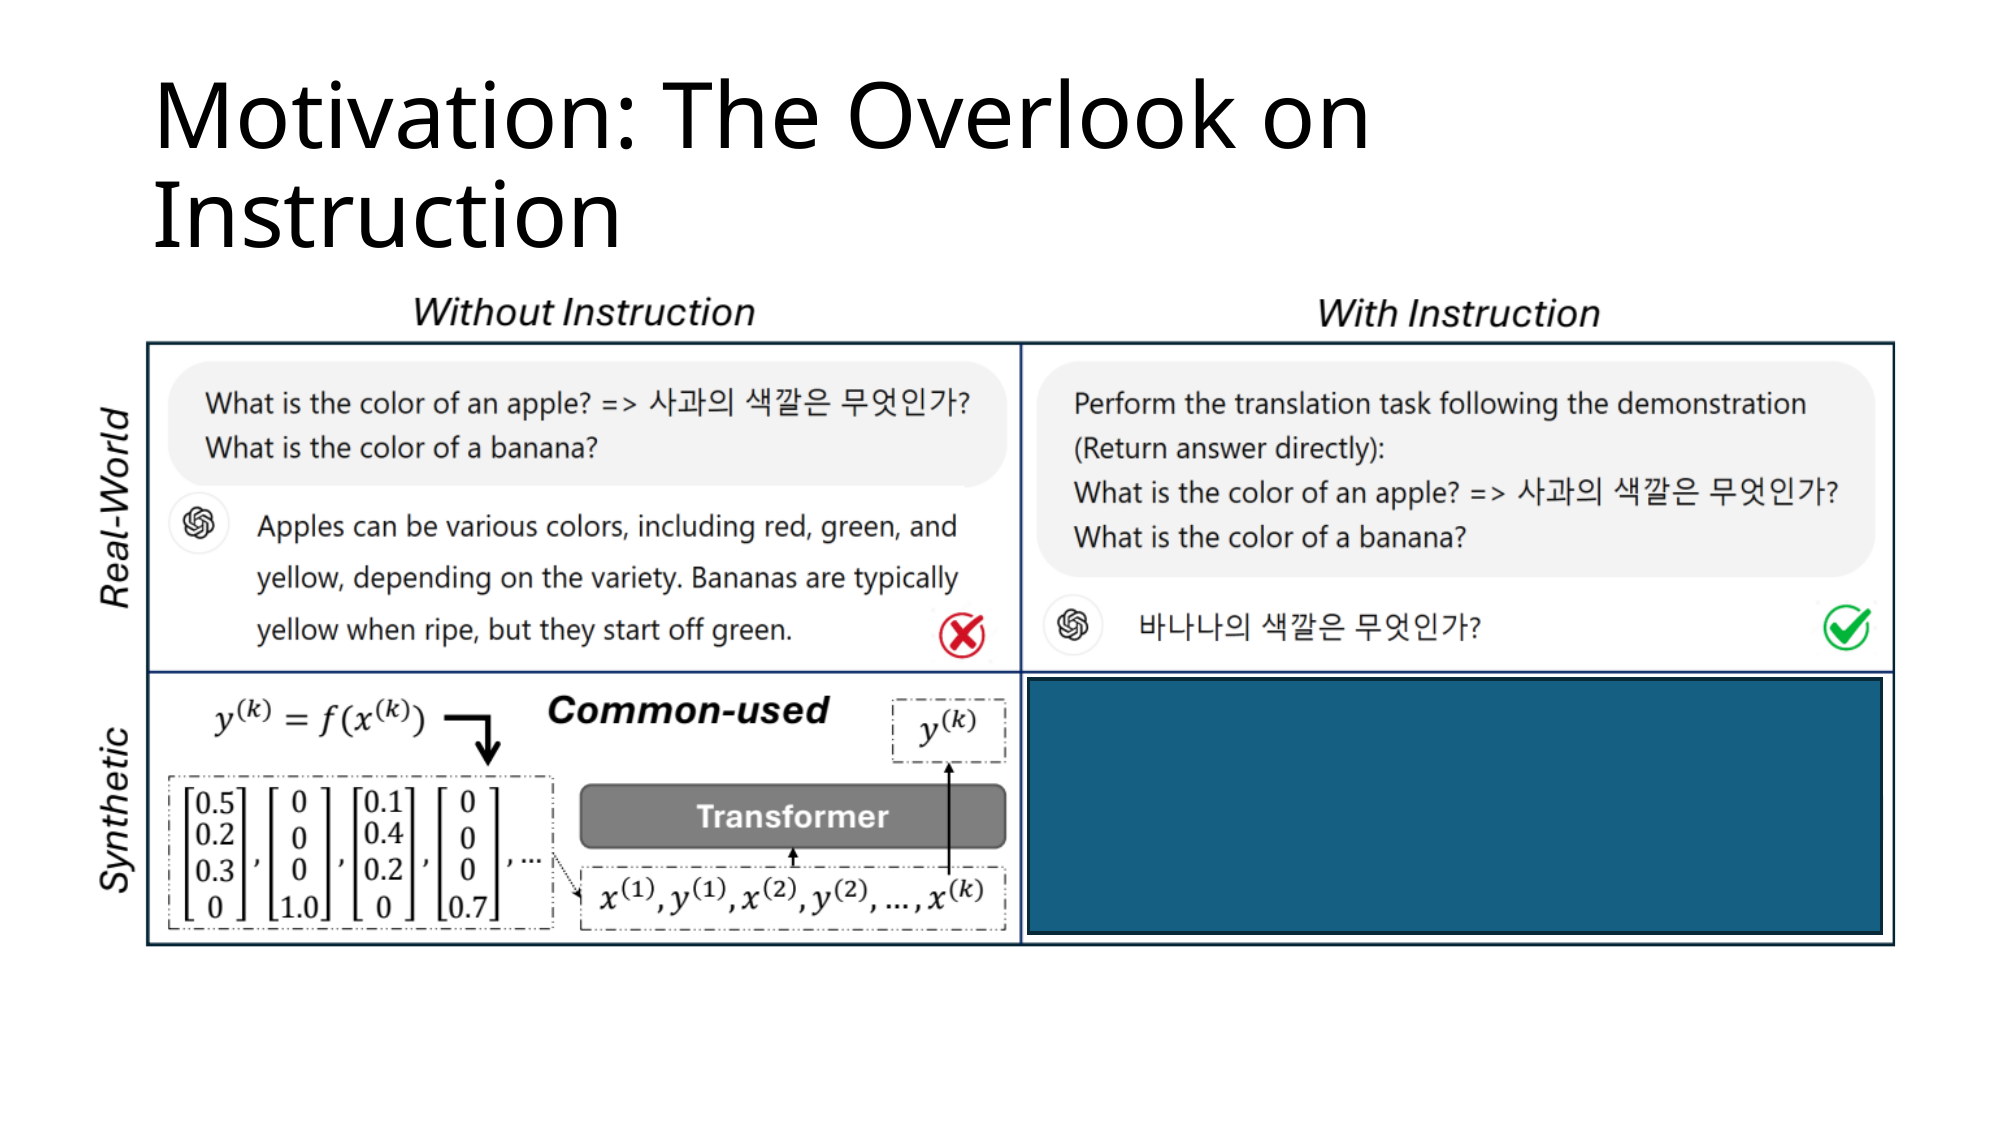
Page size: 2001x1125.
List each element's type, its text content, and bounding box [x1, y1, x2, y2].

picture [82, 288, 1898, 948]
title Motivation: The Overlook on Instruction [137, 59, 1863, 278]
